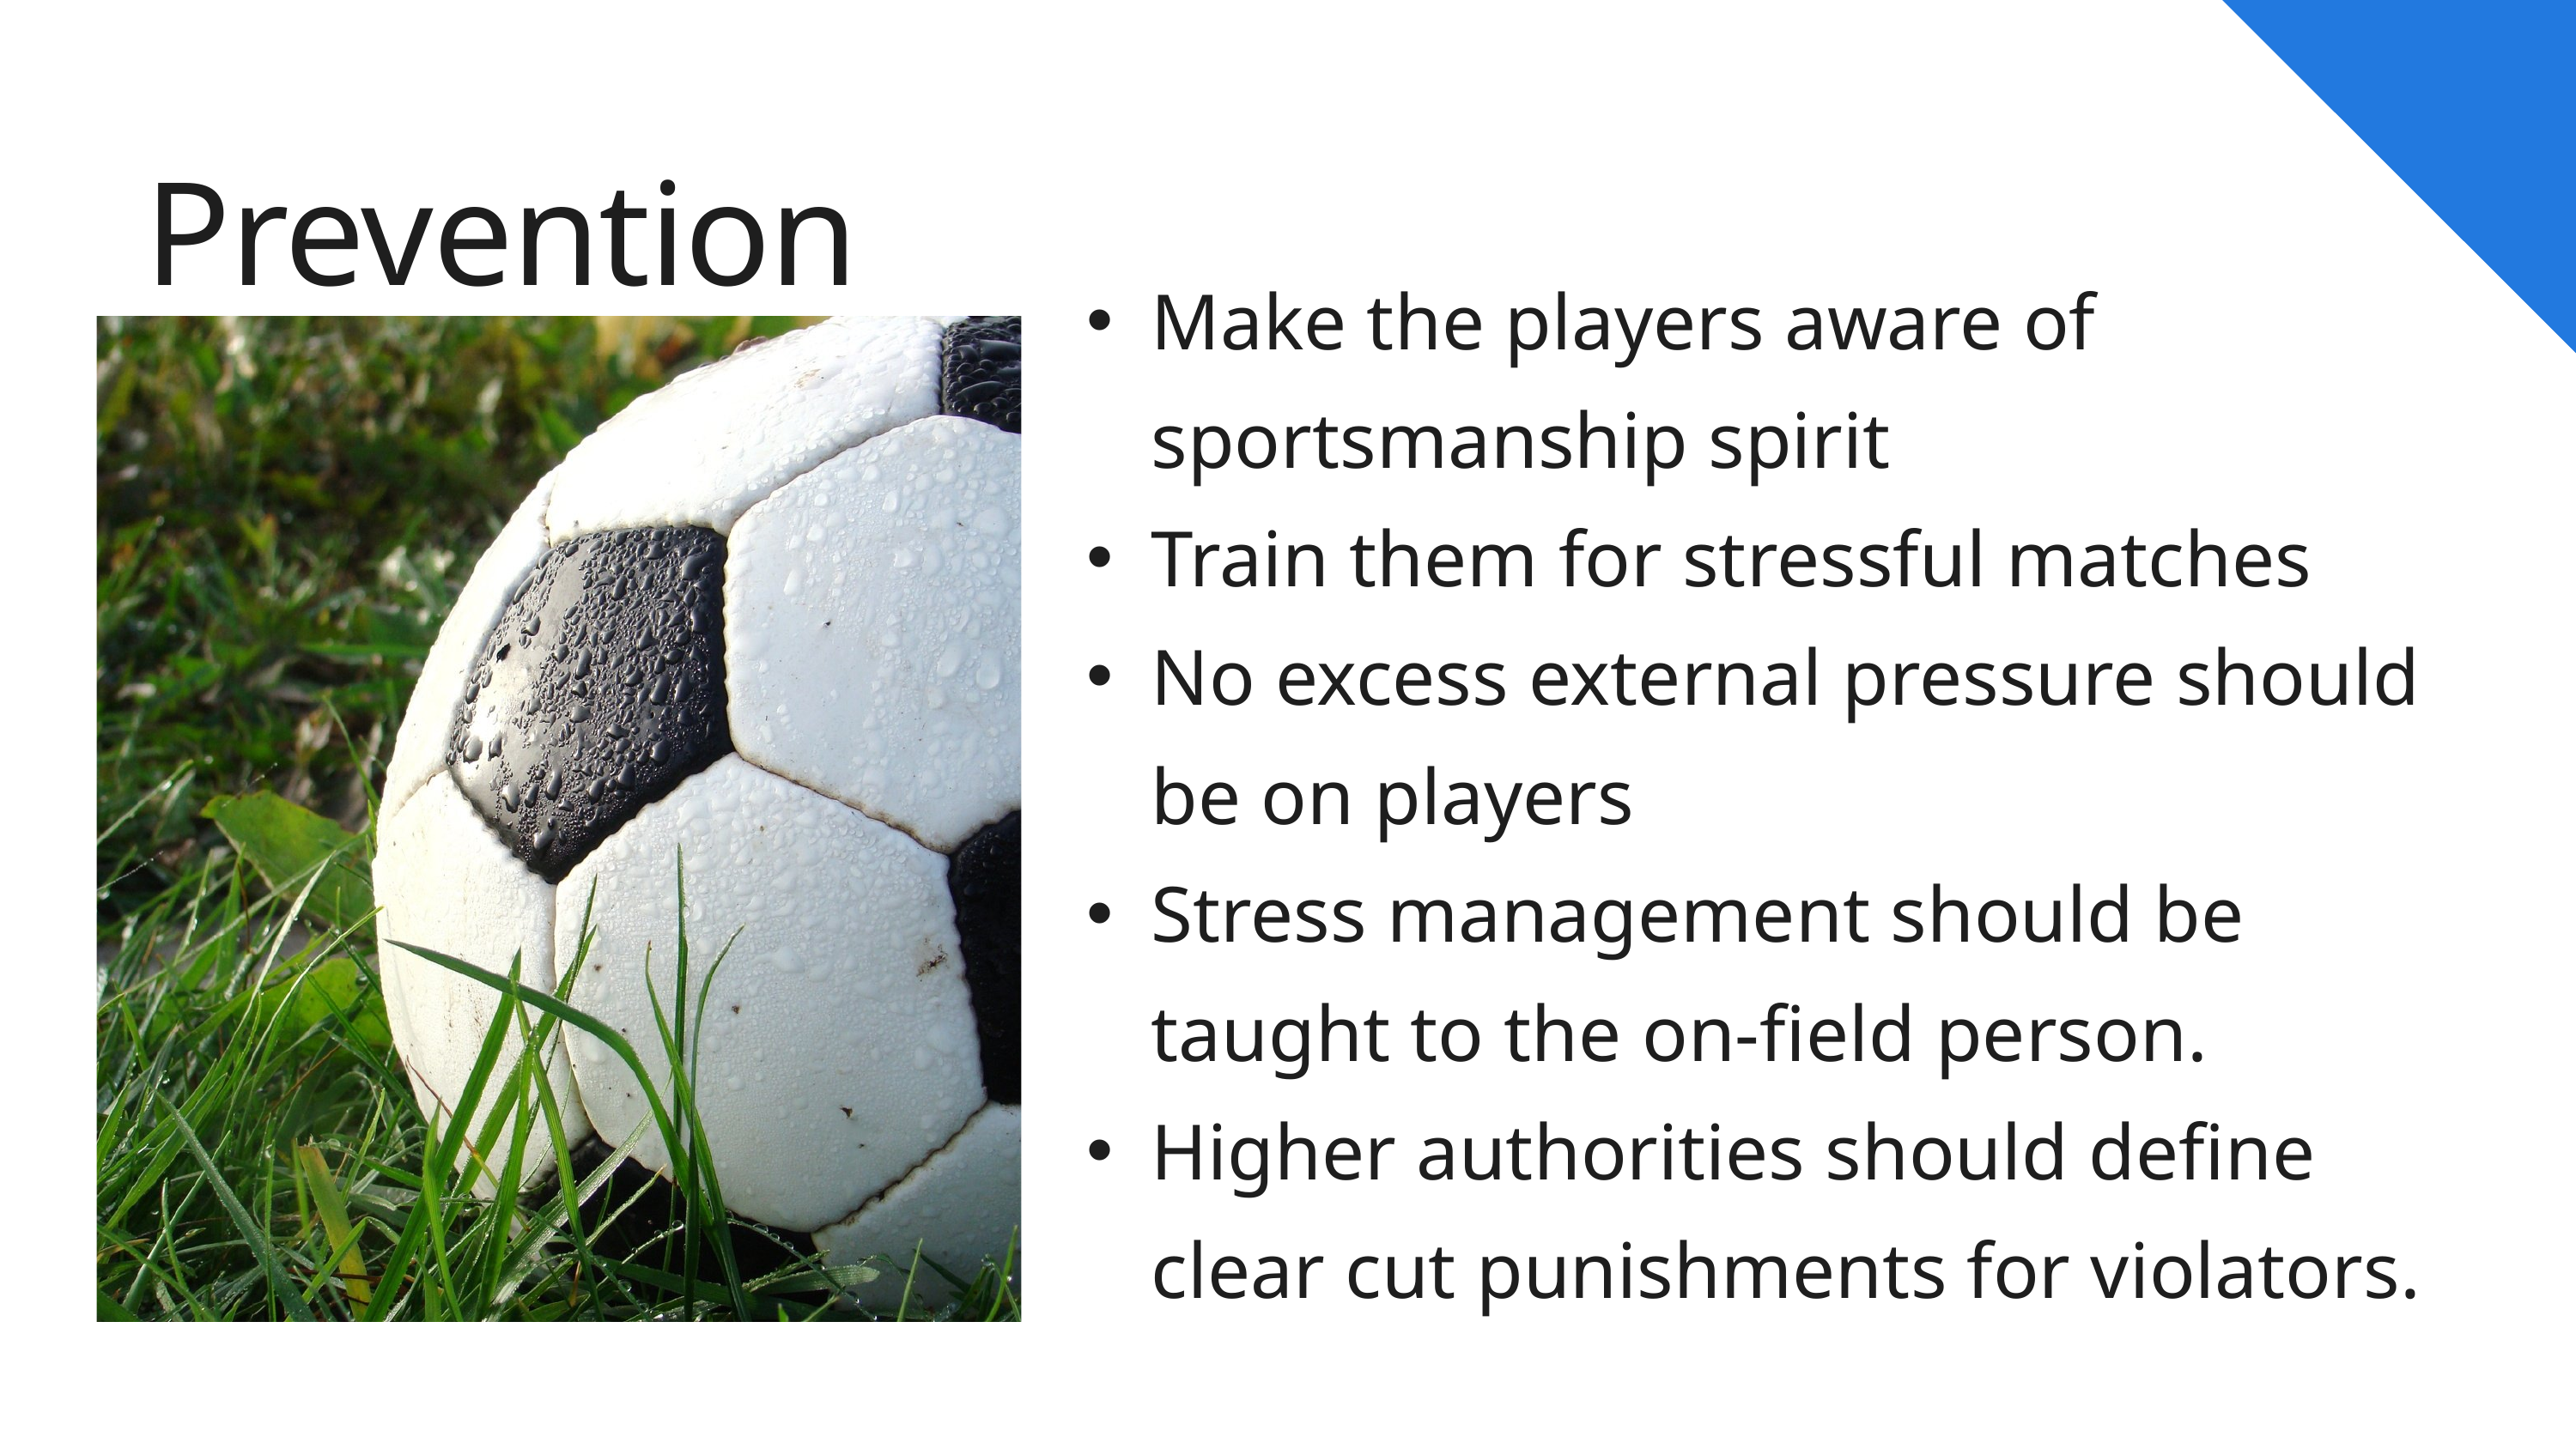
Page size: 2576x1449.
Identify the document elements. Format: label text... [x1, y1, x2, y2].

picture [96, 316, 1022, 1323]
text_box Prevention [144, 142, 2217, 314]
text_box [2221, 0, 2576, 397]
text_box Make the players aware of sportsmanship spirit Train them for stressful matches No excess external pressure should be on players Stress management should be taught to the on-field person. Higher authorities should define clear cut punishments for violators. [1021, 246, 2432, 1313]
